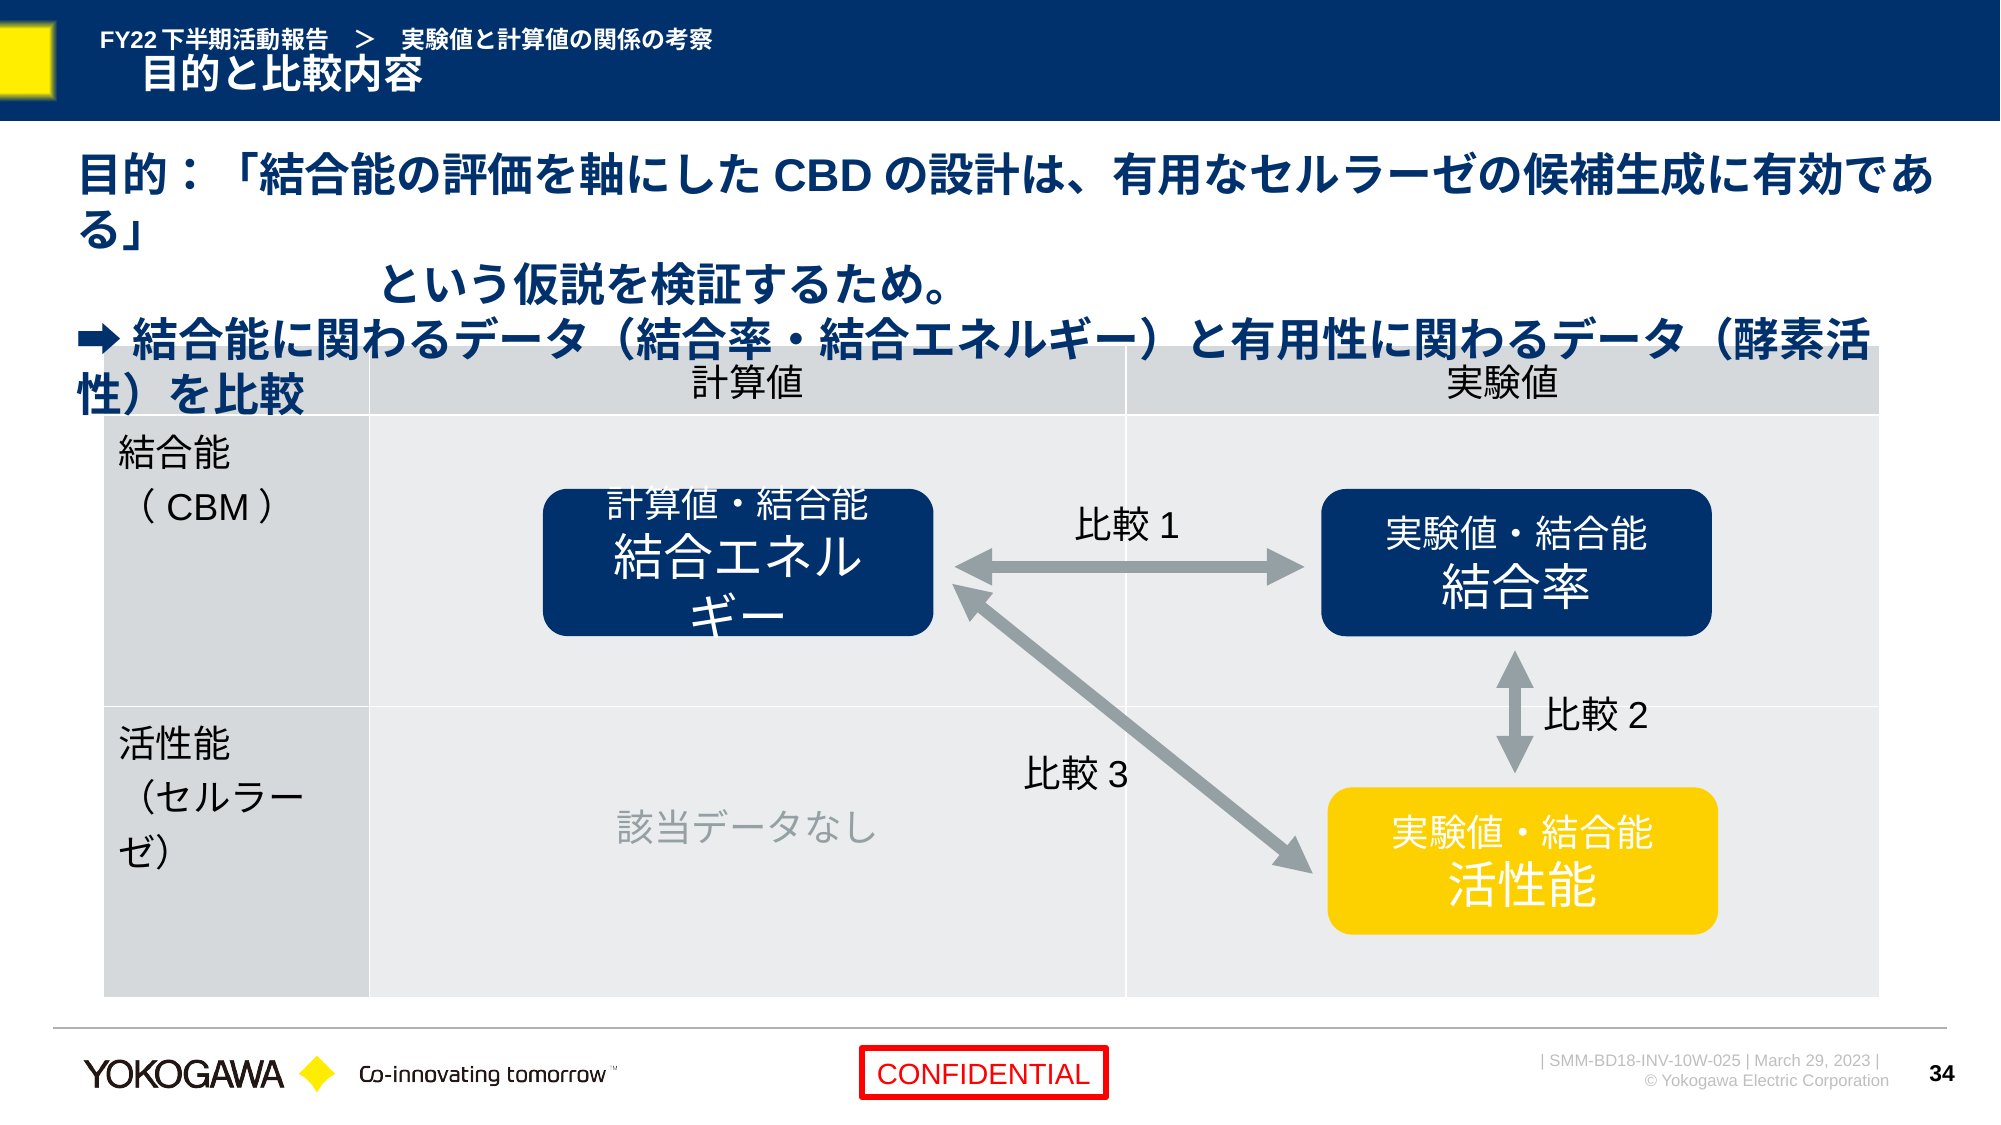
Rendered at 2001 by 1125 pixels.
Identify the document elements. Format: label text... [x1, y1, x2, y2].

picture [0, 6, 69, 115]
text_box 比較1 [1060, 493, 1195, 554]
title FY22下半期活動報告 ＞ 実験値と計算値の関係の考察 目的と比較内容 [84, 20, 1955, 106]
text_box 実験値・結合能 結合率 [1320, 487, 1713, 638]
slide_number 34 [1904, 1042, 1970, 1103]
text_box 実験値・結合能 活性能 [1326, 786, 1720, 936]
text_box 目的：「結合能の評価を軸にしたCBDの設計は、有用なセルラーゼの候補生成に有効である」 という仮説を検証するため。 ➡結合能に関わるデータ（結合率・結合エネルギー）と有用性に関わるデータ（酵素活性）を比較 [61, 138, 1970, 429]
text_box 比較2 [1529, 683, 1664, 744]
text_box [952, 583, 1313, 874]
text_box 計算値・結合能 結合エネルギー [541, 487, 935, 638]
table_cell 活性能 （セルラーゼ） [104, 707, 369, 997]
table_cell [1127, 707, 1879, 997]
picture [83, 1055, 617, 1093]
table_cell [370, 429, 1125, 706]
table_cell 結合能 （CBM） [104, 429, 369, 706]
table_cell 該当データなし [370, 707, 1125, 997]
table_cell [1127, 429, 1879, 706]
